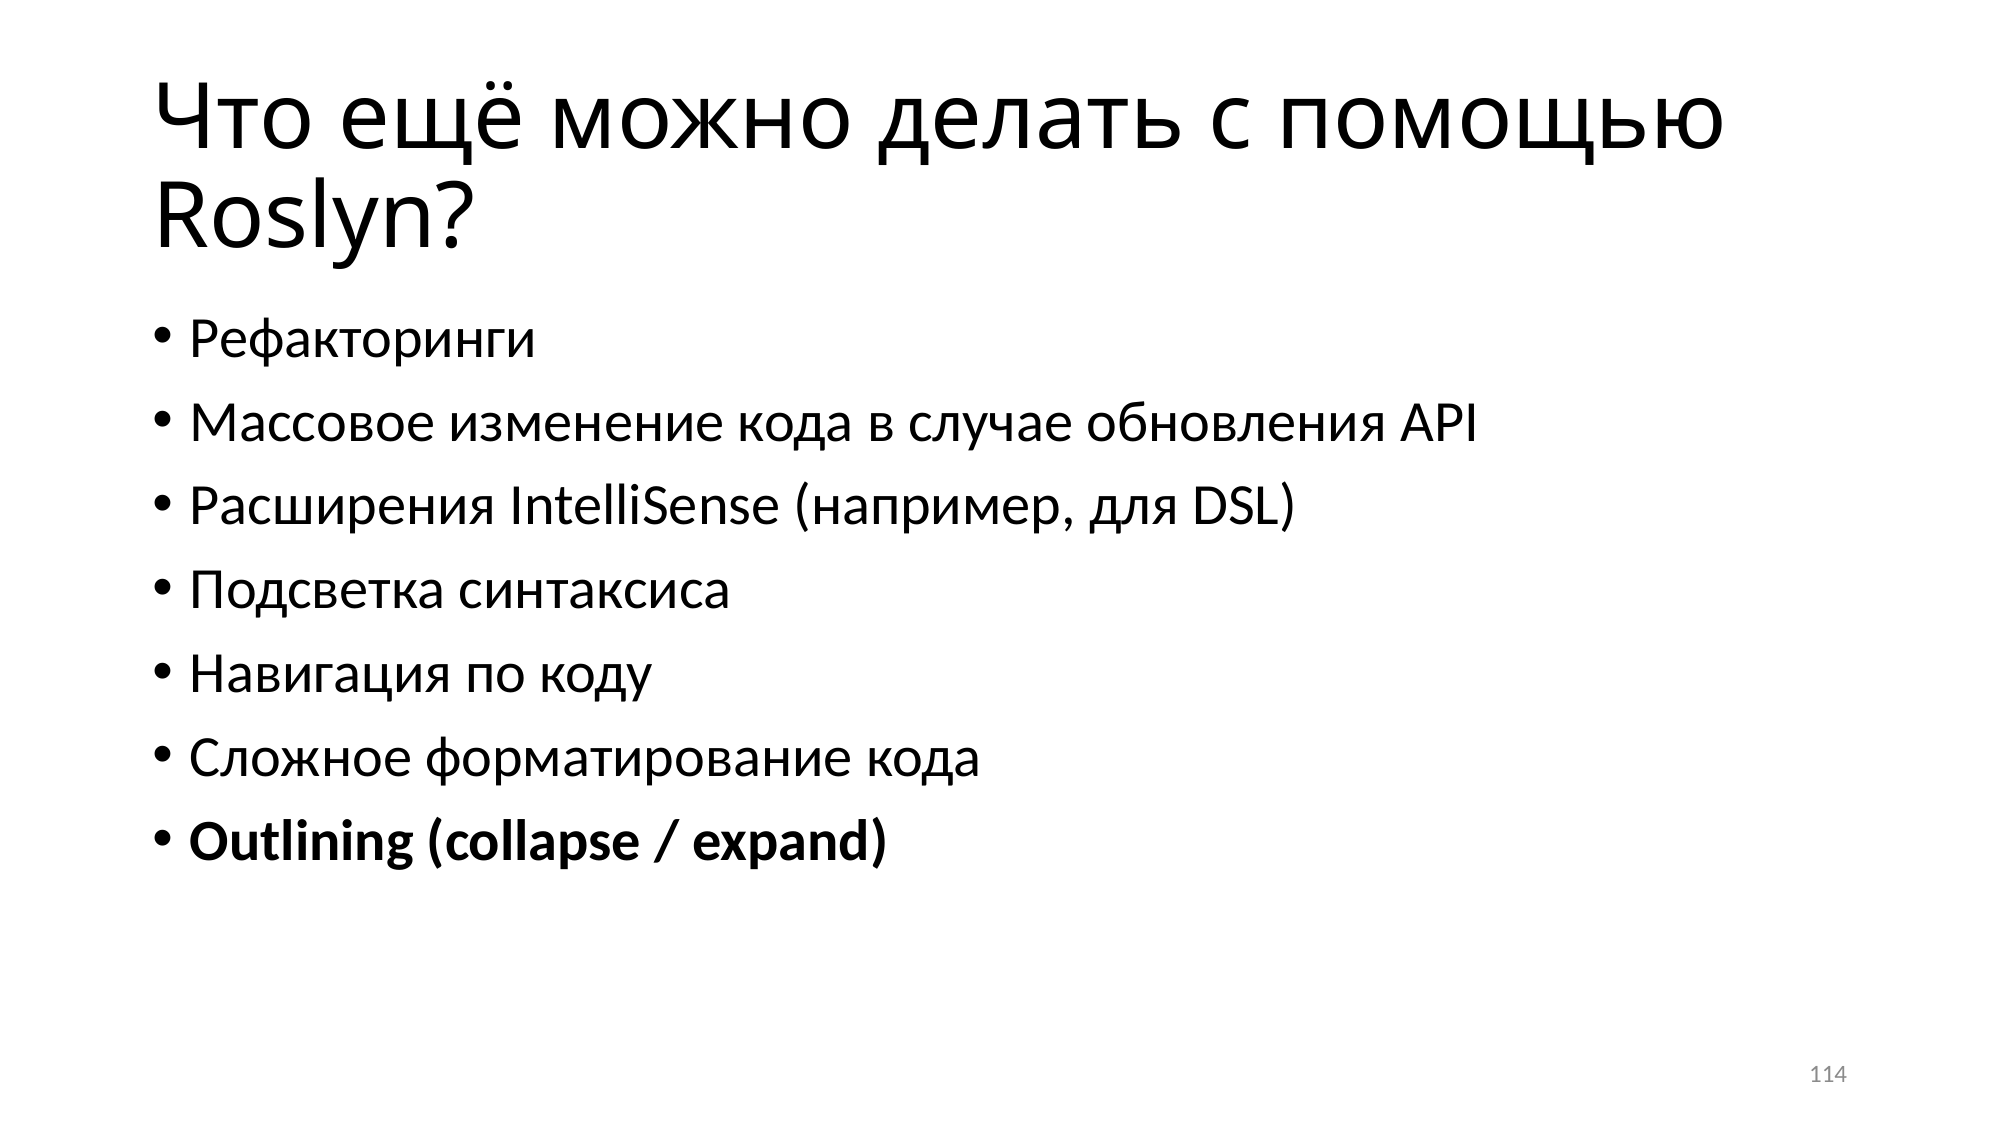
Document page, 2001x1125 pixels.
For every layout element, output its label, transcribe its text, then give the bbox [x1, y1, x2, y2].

title Что ещё можно делать с помощью Roslyn? [137, 59, 1863, 278]
list Рефакторинги Массовое изменение кода в случае обновления API Расширения IntelliSense (например, для DSL) Подсветка синтаксиса Навигация по коду Сложное форматирование кода Outlining (collapse / expand) [137, 299, 1863, 1014]
slide_number 114 [1412, 1042, 1863, 1103]
